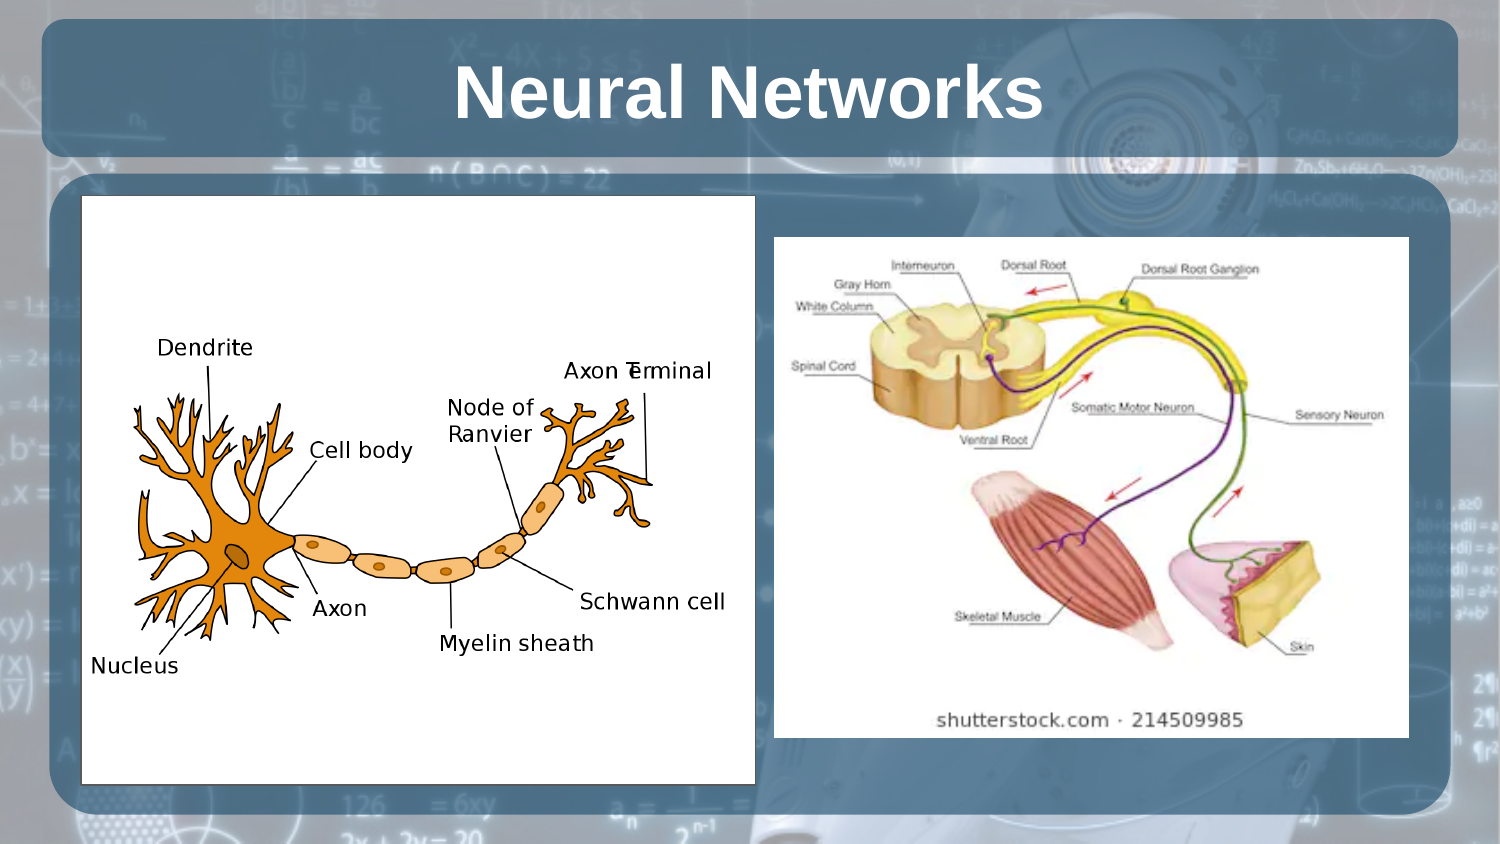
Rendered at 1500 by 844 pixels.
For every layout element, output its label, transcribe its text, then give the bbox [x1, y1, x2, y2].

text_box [80, 195, 756, 786]
picture [0, 0, 1500, 844]
title Neural Networks [49, 43, 1451, 134]
